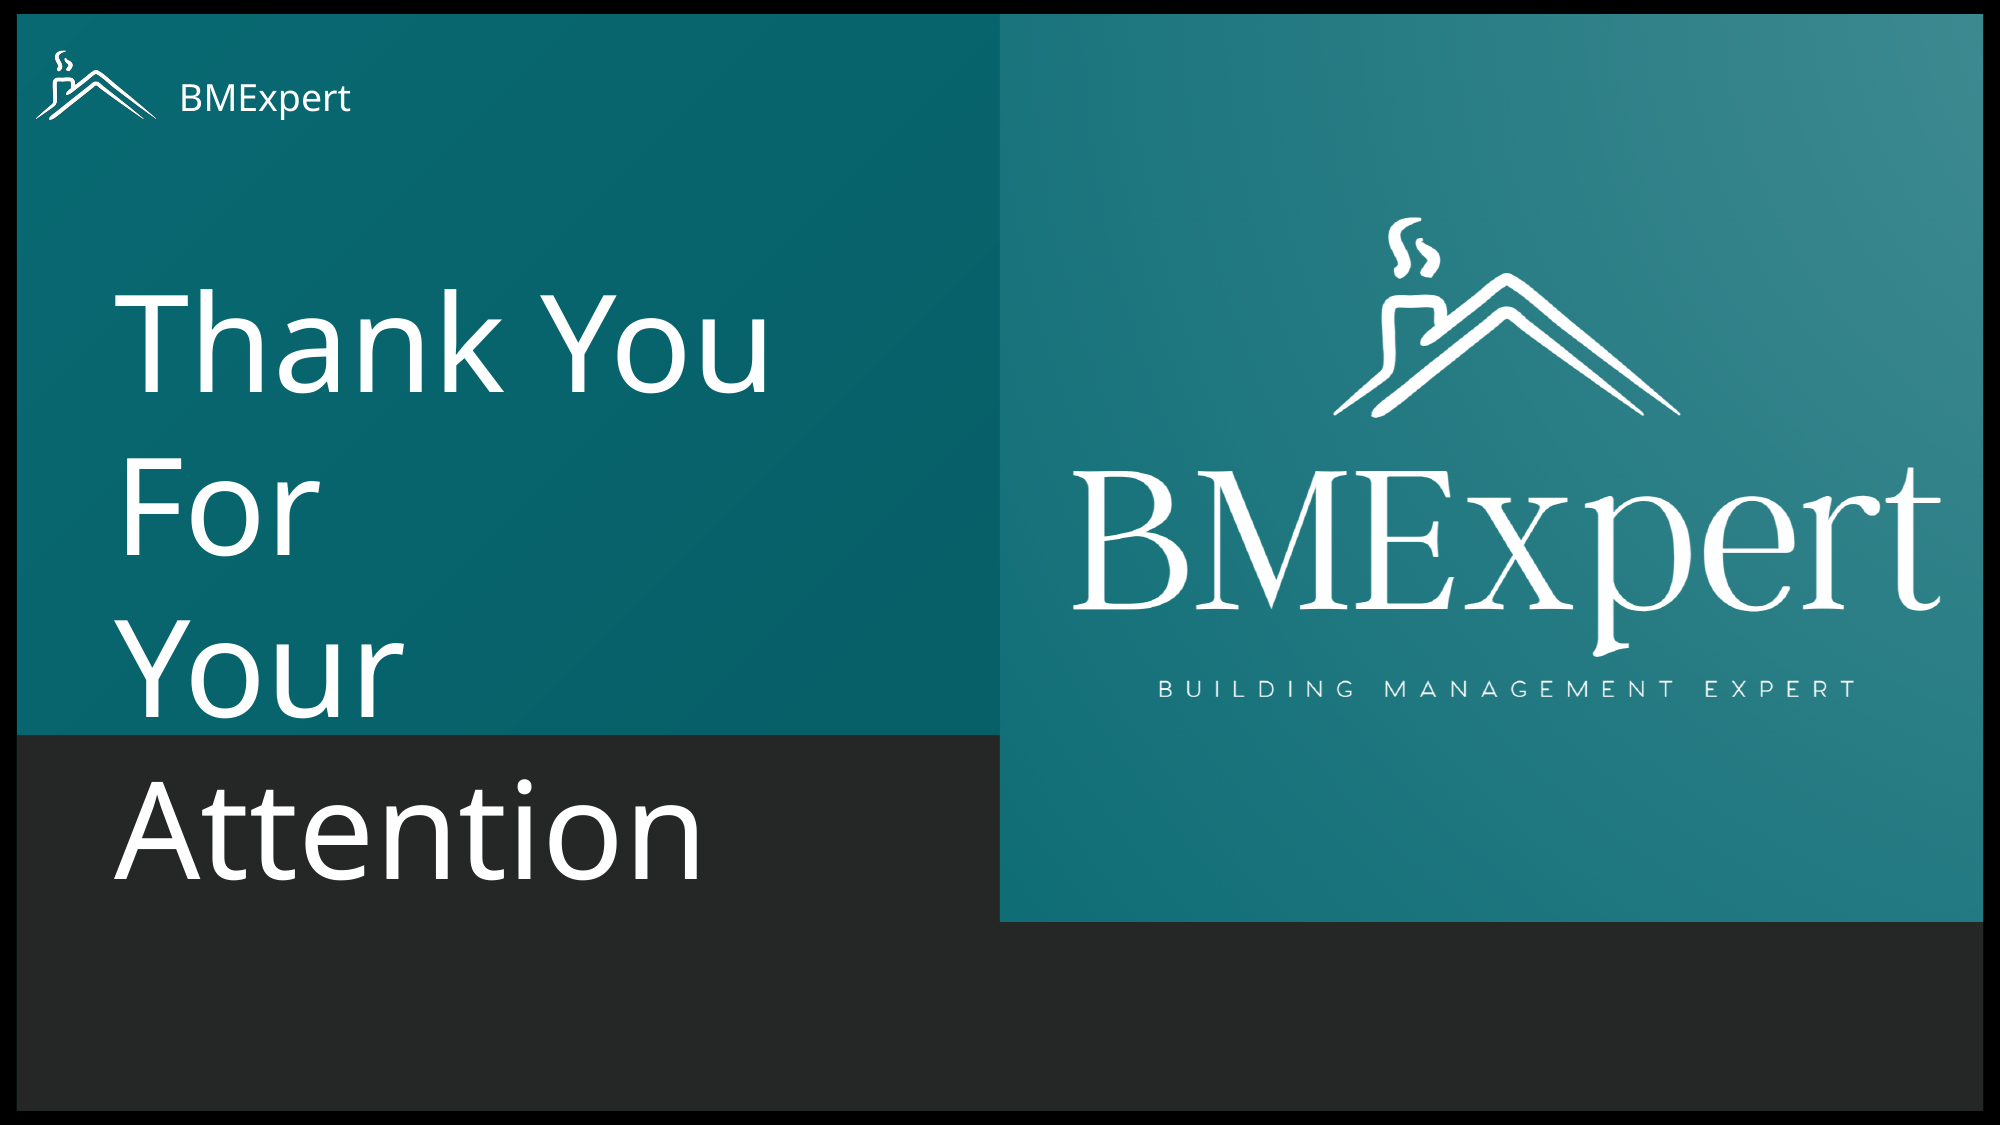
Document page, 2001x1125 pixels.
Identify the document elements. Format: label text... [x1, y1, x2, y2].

text_box Thank You For Your Attention [99, 249, 999, 915]
text_box BMExpert [179, 66, 450, 127]
picture [999, 14, 1984, 922]
picture [18, 3, 179, 162]
